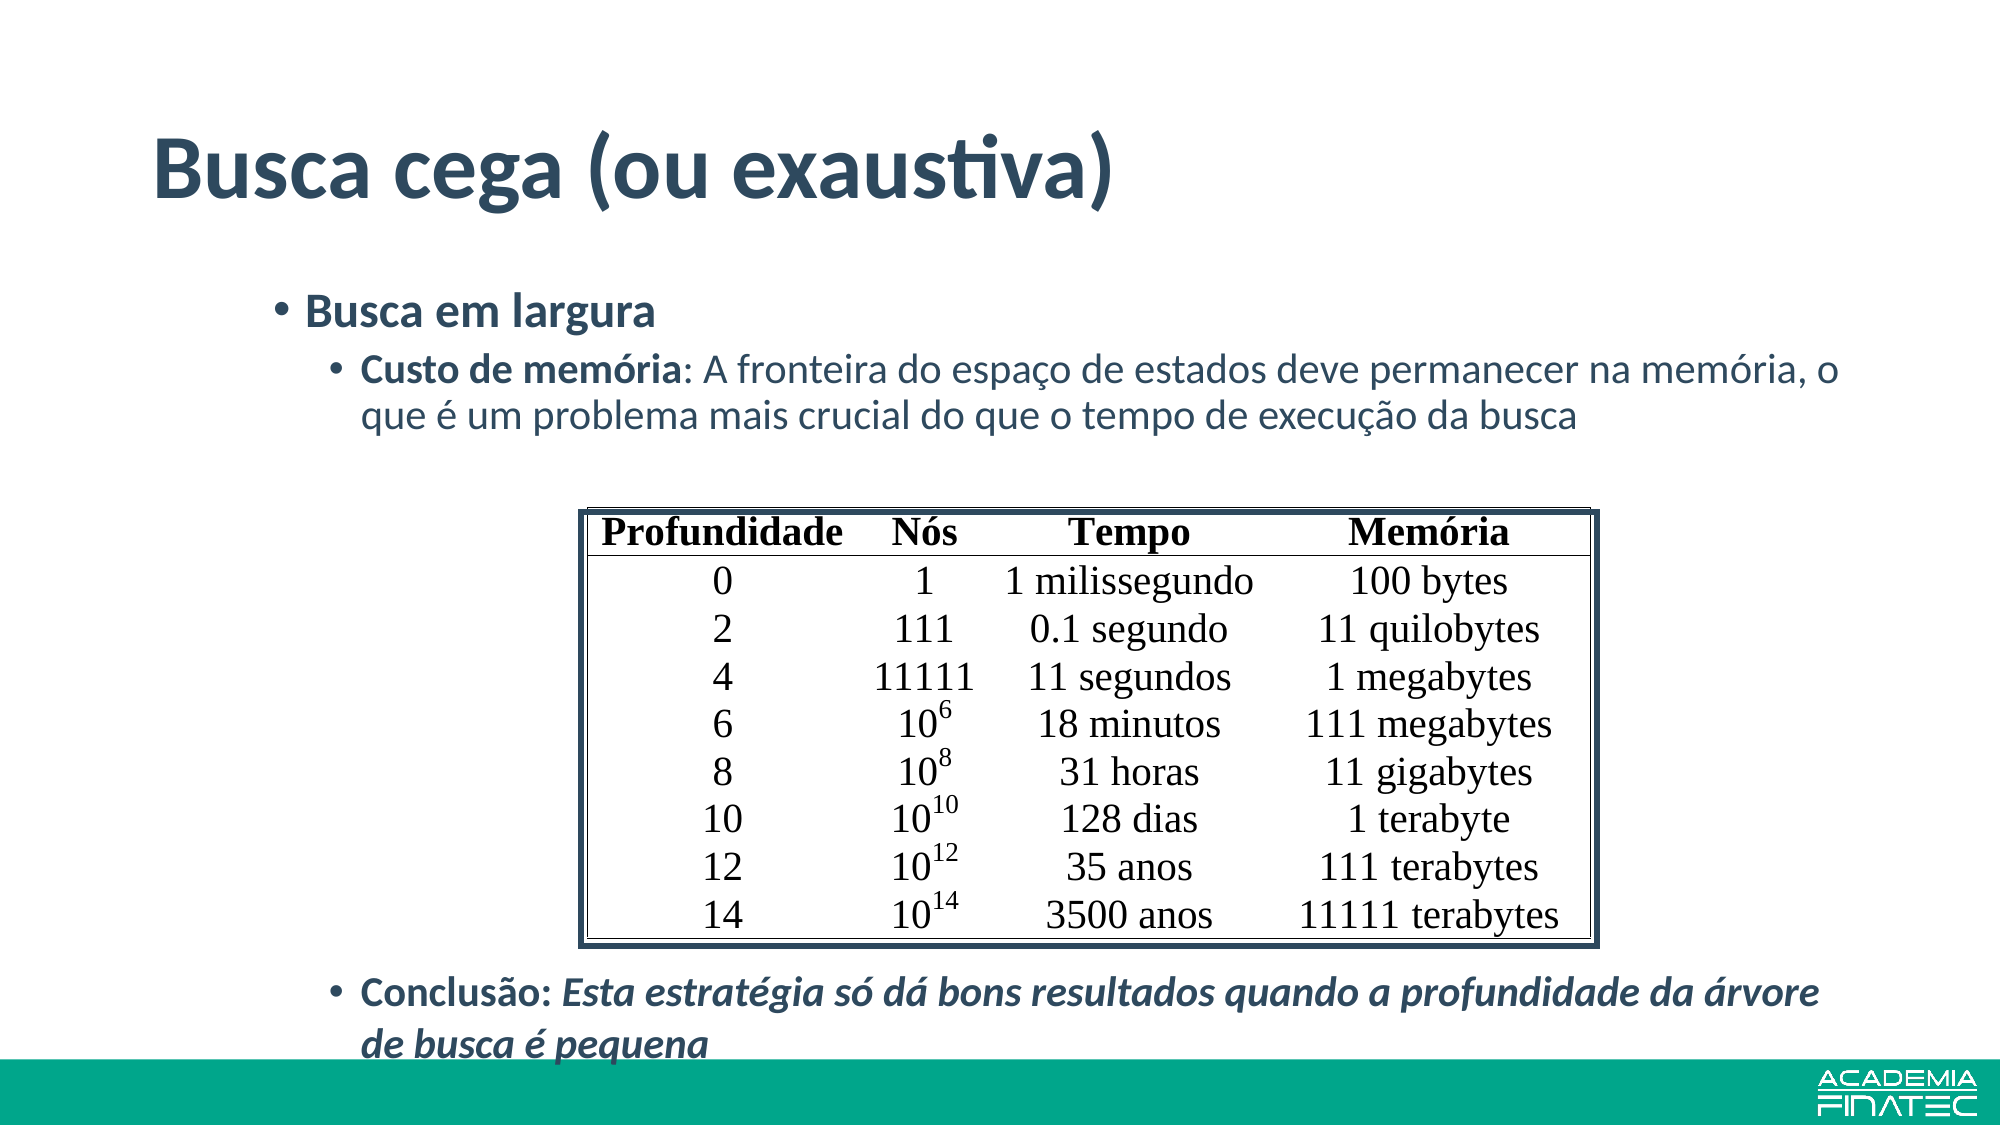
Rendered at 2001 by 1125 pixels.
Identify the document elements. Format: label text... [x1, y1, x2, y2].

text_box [567, 506, 1610, 1017]
picture [1811, 1062, 1984, 1122]
title Busca cega (ou exaustiva) [137, 59, 1863, 278]
list Busca em largura Custo de memória: A fronteira do espaço de estados deve permanecer na memória, o que é um problema mais crucial do que o tempo de execução da busca Conclusão: Esta estratégia só dá bons resultados quando a profundidade da árvore de busca é pequena [194, 278, 1847, 1090]
